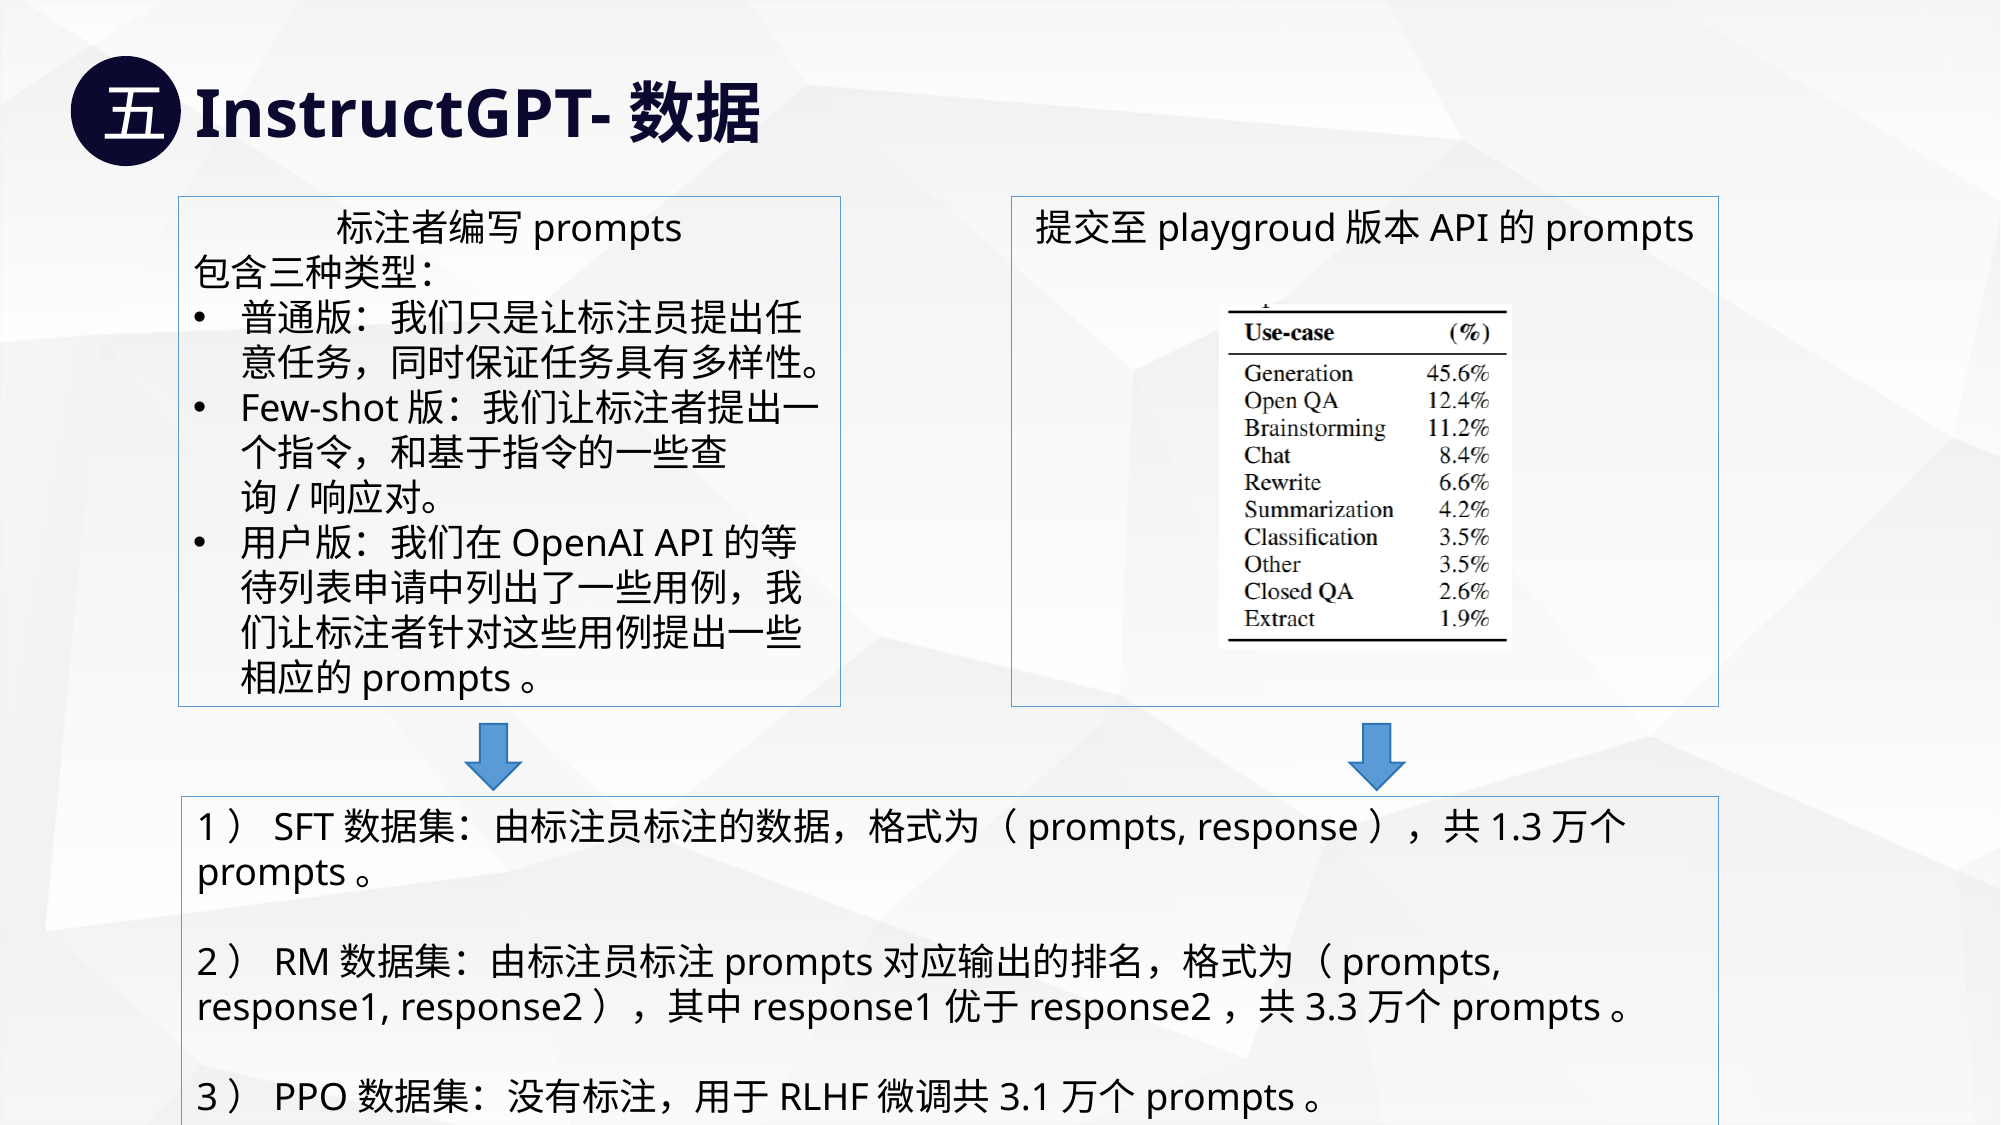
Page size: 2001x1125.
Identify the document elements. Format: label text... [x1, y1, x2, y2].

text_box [70, 56, 810, 167]
text_box [463, 722, 524, 792]
text_box 标注者编写prompts 包含三种类型： 普通版：我们只是让标注员提出任意任务，同时保证任务具有多样性。 Few-shot版：我们让标注者提出一个指令，和基于指令的一些查询/响应对。 用户版：我们在OpenAI API的等待列表申请中列出了一些用例，我们让标注者针对这些用例提出一些相应的prompts。 [178, 196, 841, 707]
text_box 1）SFT数据集：由标注员标注的数据，格式为（prompts, response），共1.3万个prompts。 2）RM数据集：由标注员标注prompts对应输出的排名，格式为（prompts, response1, response2），其中response1优于response2，共3.3万个prompts。 3）PPO数据集：没有标注，用于RLHF微调共3.1万个prompts。 [181, 796, 1719, 1125]
text_box 提交至playgroud版本API的prompts [1011, 196, 1719, 707]
text_box [1347, 722, 1407, 792]
picture [0, 0, 2001, 1125]
